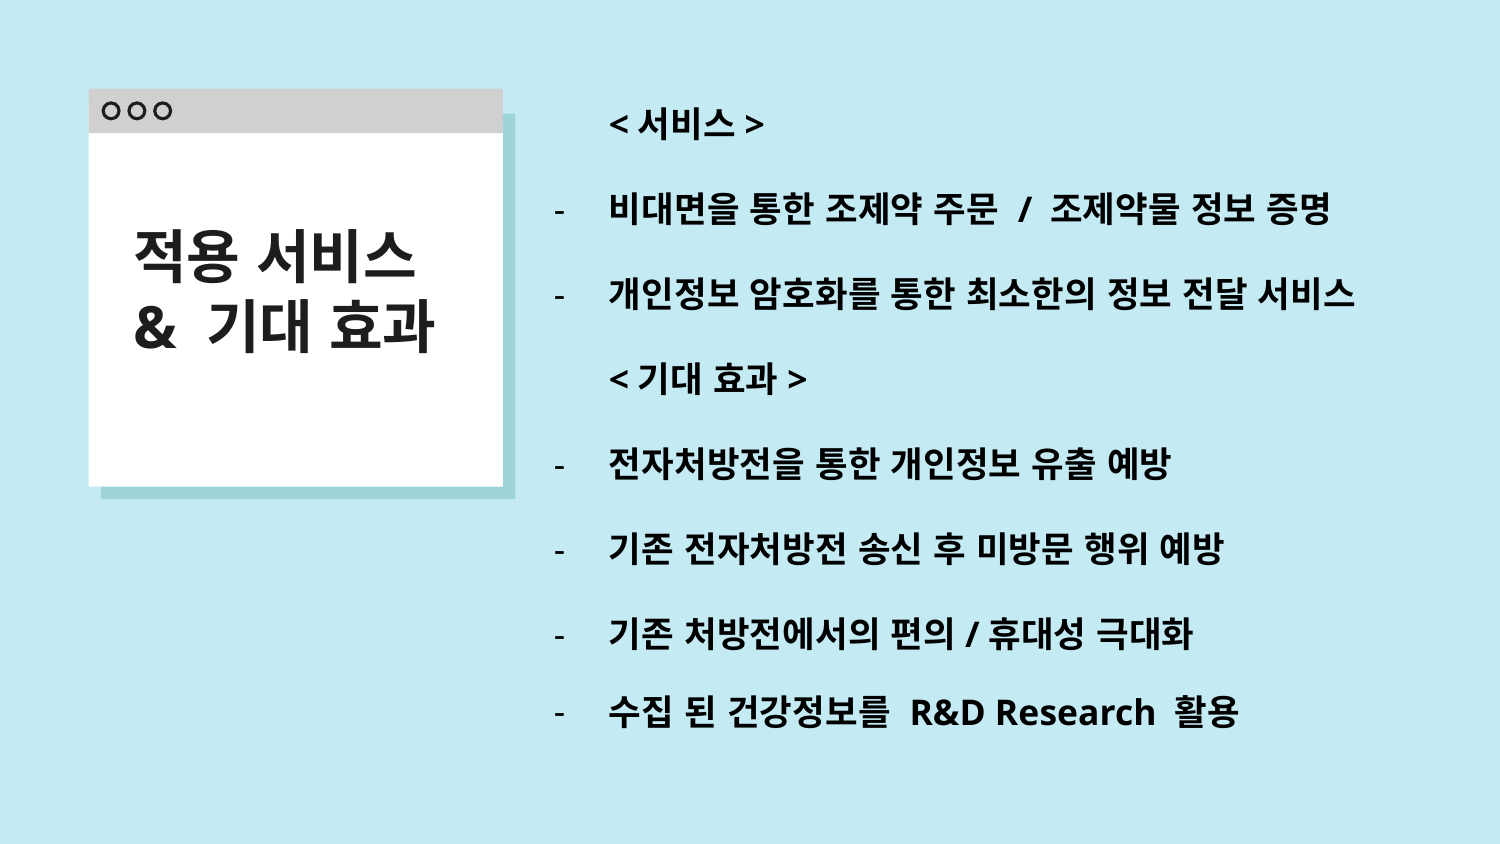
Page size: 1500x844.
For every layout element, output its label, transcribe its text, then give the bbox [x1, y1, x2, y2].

title 적용 서비스 & 기대 효과 [118, 158, 487, 422]
text_box <서비스> 비대면을 통한 조제약 주문 / 조제약물 정보 증명 개인정보 암호화를 통한 최소한의 정보 전달 서비스 <기대 효과> 전자처방전을 통한 개인정보 유출 예방 기존 전자처방전 송신 후 미방문 행위 예방 기존 처방전에서의 편의/휴대성 극대화 수집 된 건강정보를 R&D Research 활용 [519, 86, 1455, 748]
